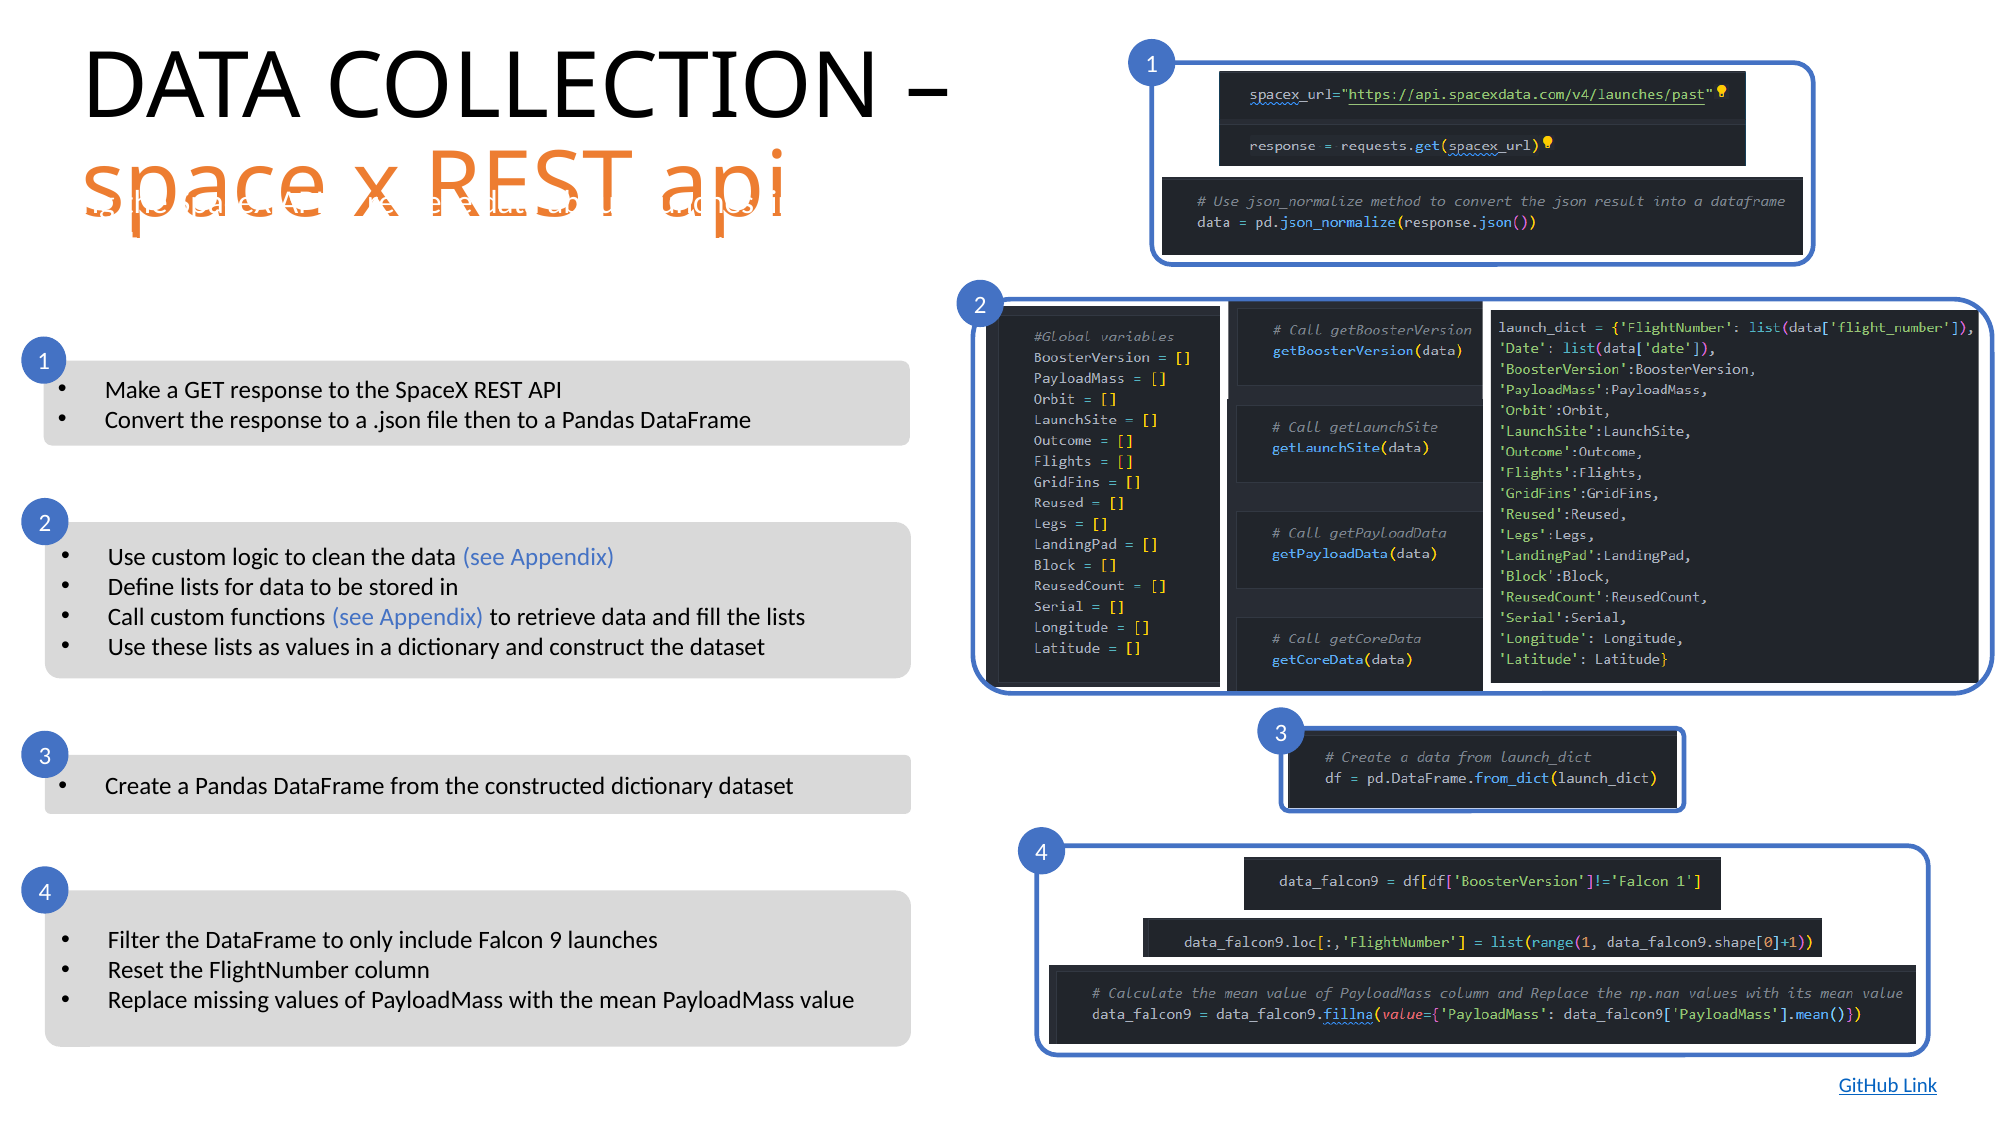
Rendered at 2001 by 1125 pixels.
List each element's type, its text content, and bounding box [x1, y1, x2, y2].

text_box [21, 336, 911, 1047]
text_box Using the SpaceX API to retrieve data about launches, including information about the rocket used, payload delivered, launch specifications, landing specifications, and landing outcome. [25, 172, 1086, 308]
text_box DATA COLLECTION – space x REST api [66, 30, 1863, 149]
text_box 4 [1016, 826, 1066, 875]
text_box 1 [1127, 37, 1177, 88]
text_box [1151, 62, 1814, 265]
text_box 2 [955, 278, 1005, 327]
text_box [1036, 845, 1929, 1055]
text_box GitHub Link [1824, 1064, 1953, 1104]
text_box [972, 299, 1993, 694]
text_box 3 [1256, 706, 1306, 756]
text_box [1280, 728, 1685, 811]
